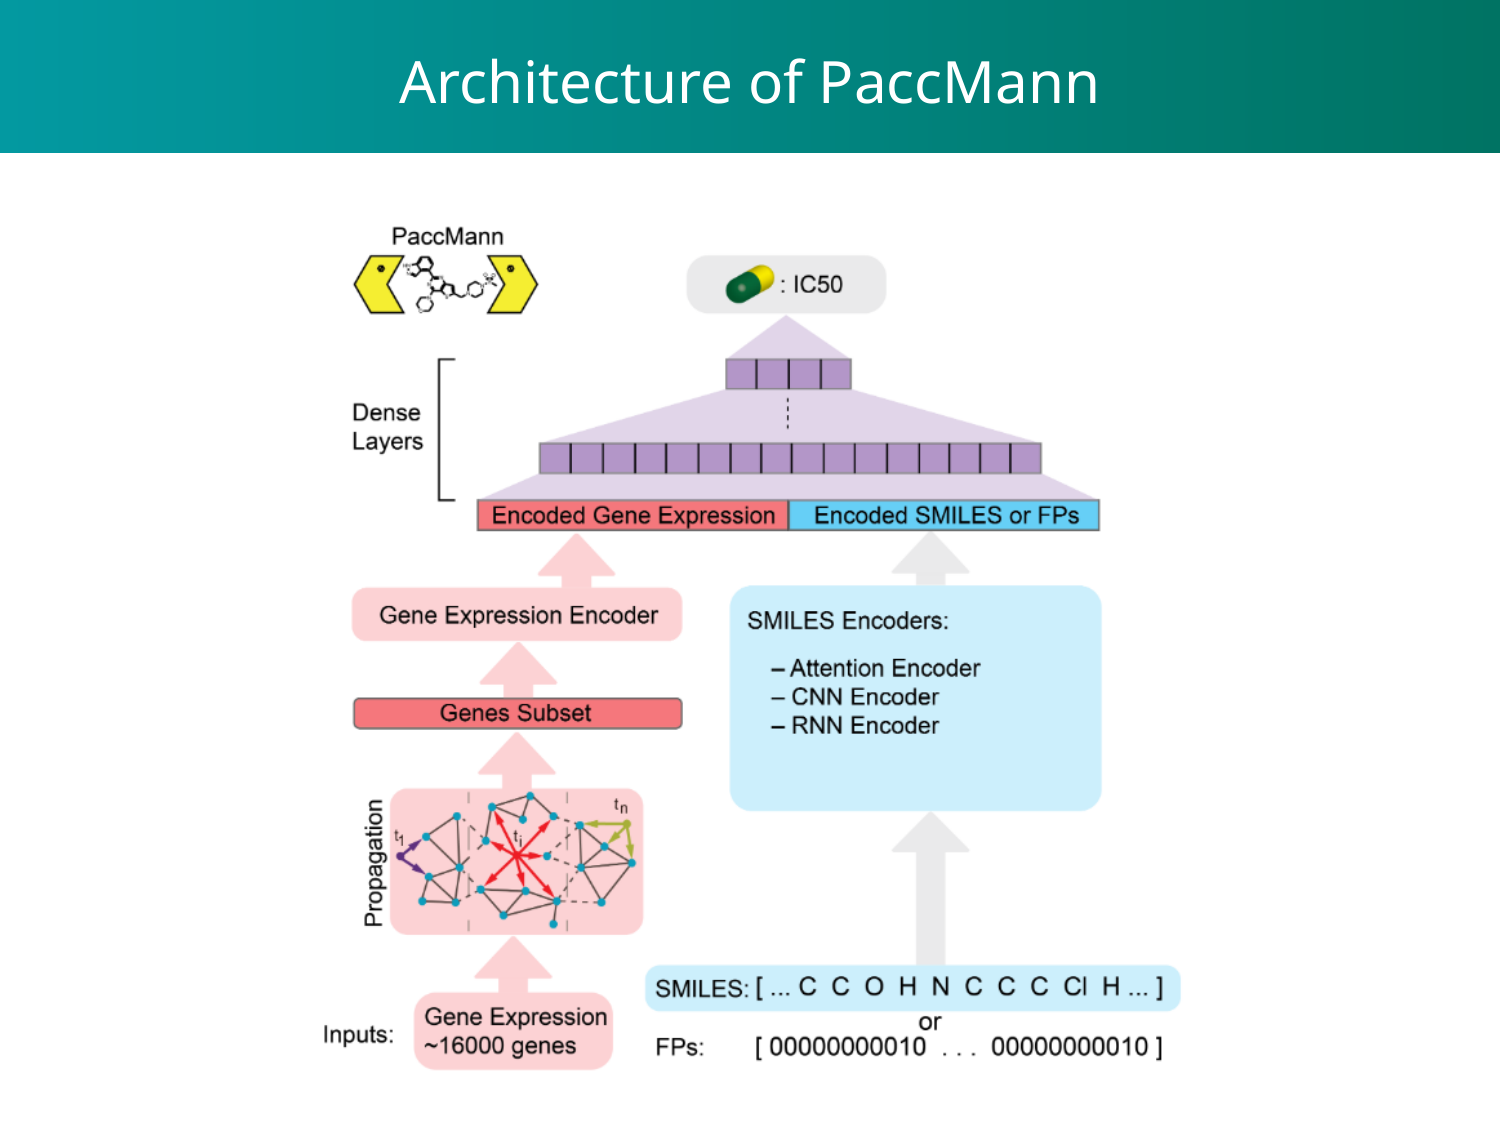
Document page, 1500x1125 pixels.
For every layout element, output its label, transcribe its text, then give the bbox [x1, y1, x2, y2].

text_box Architecture of PaccMann [105, 37, 1395, 123]
picture [305, 187, 1195, 1082]
